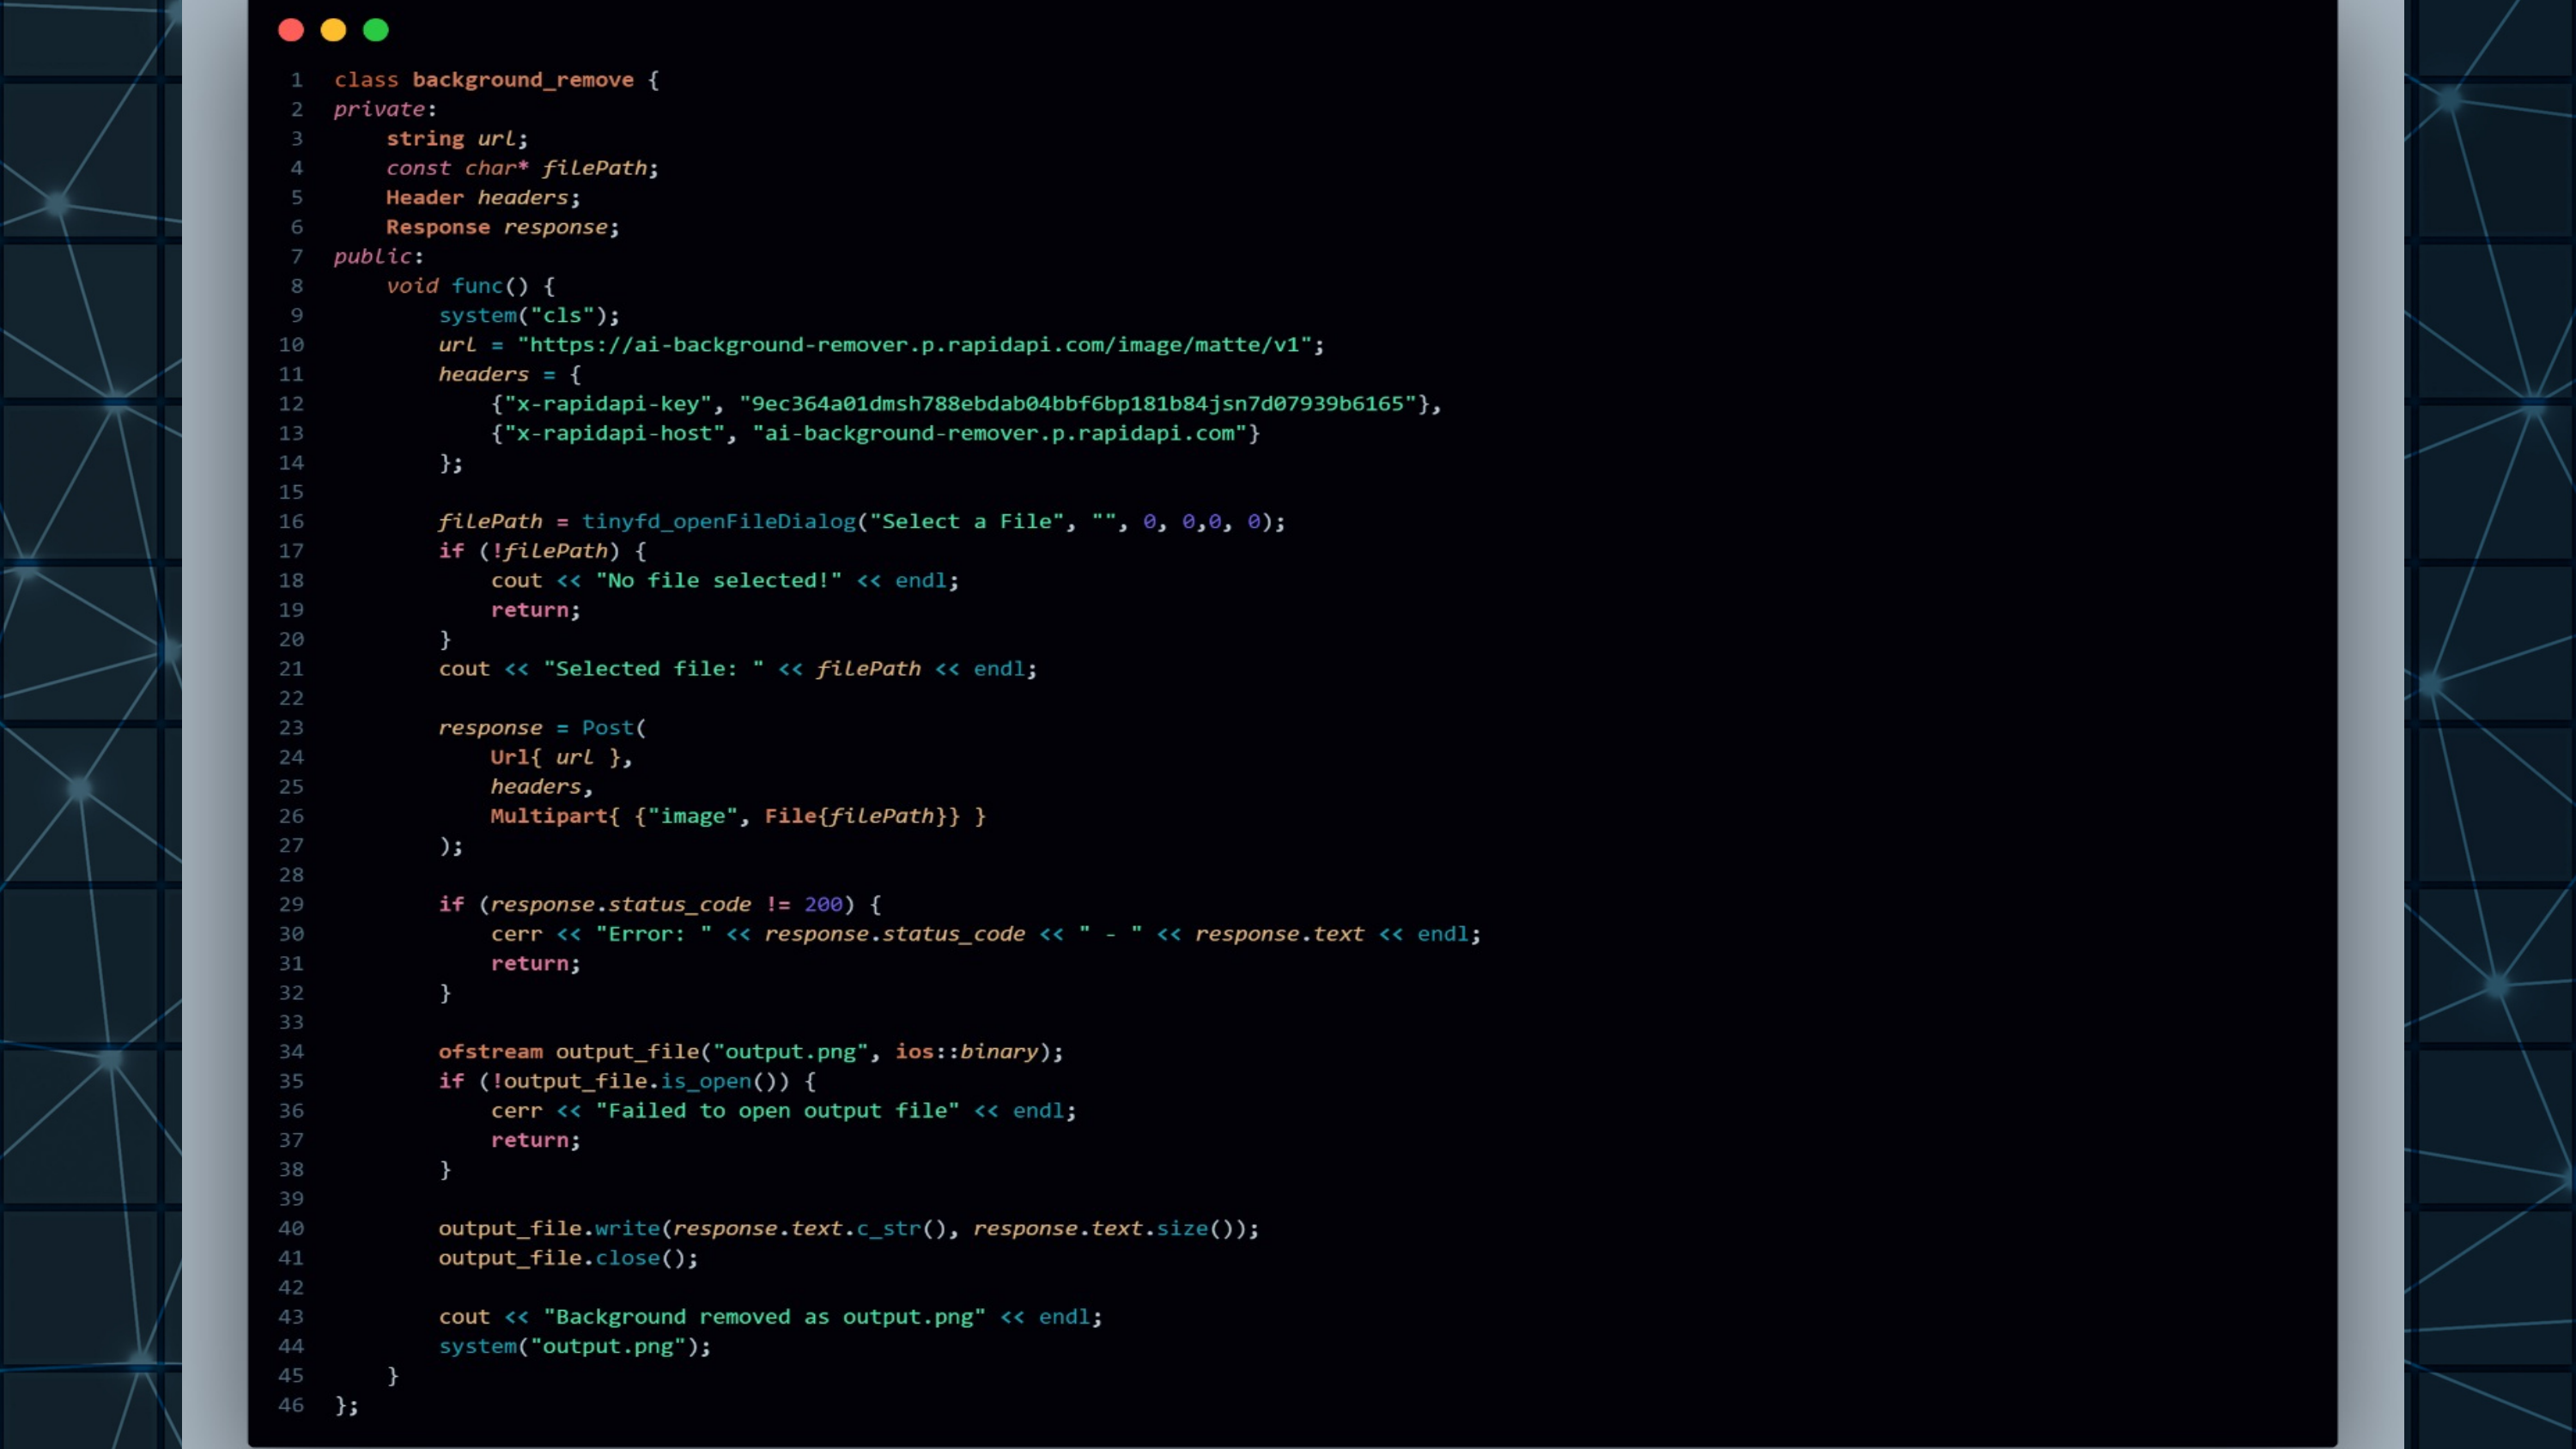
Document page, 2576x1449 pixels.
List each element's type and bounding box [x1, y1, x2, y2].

text_box [2407, 0, 2576, 1449]
text_box [0, 0, 176, 1449]
picture [182, 0, 2405, 1449]
